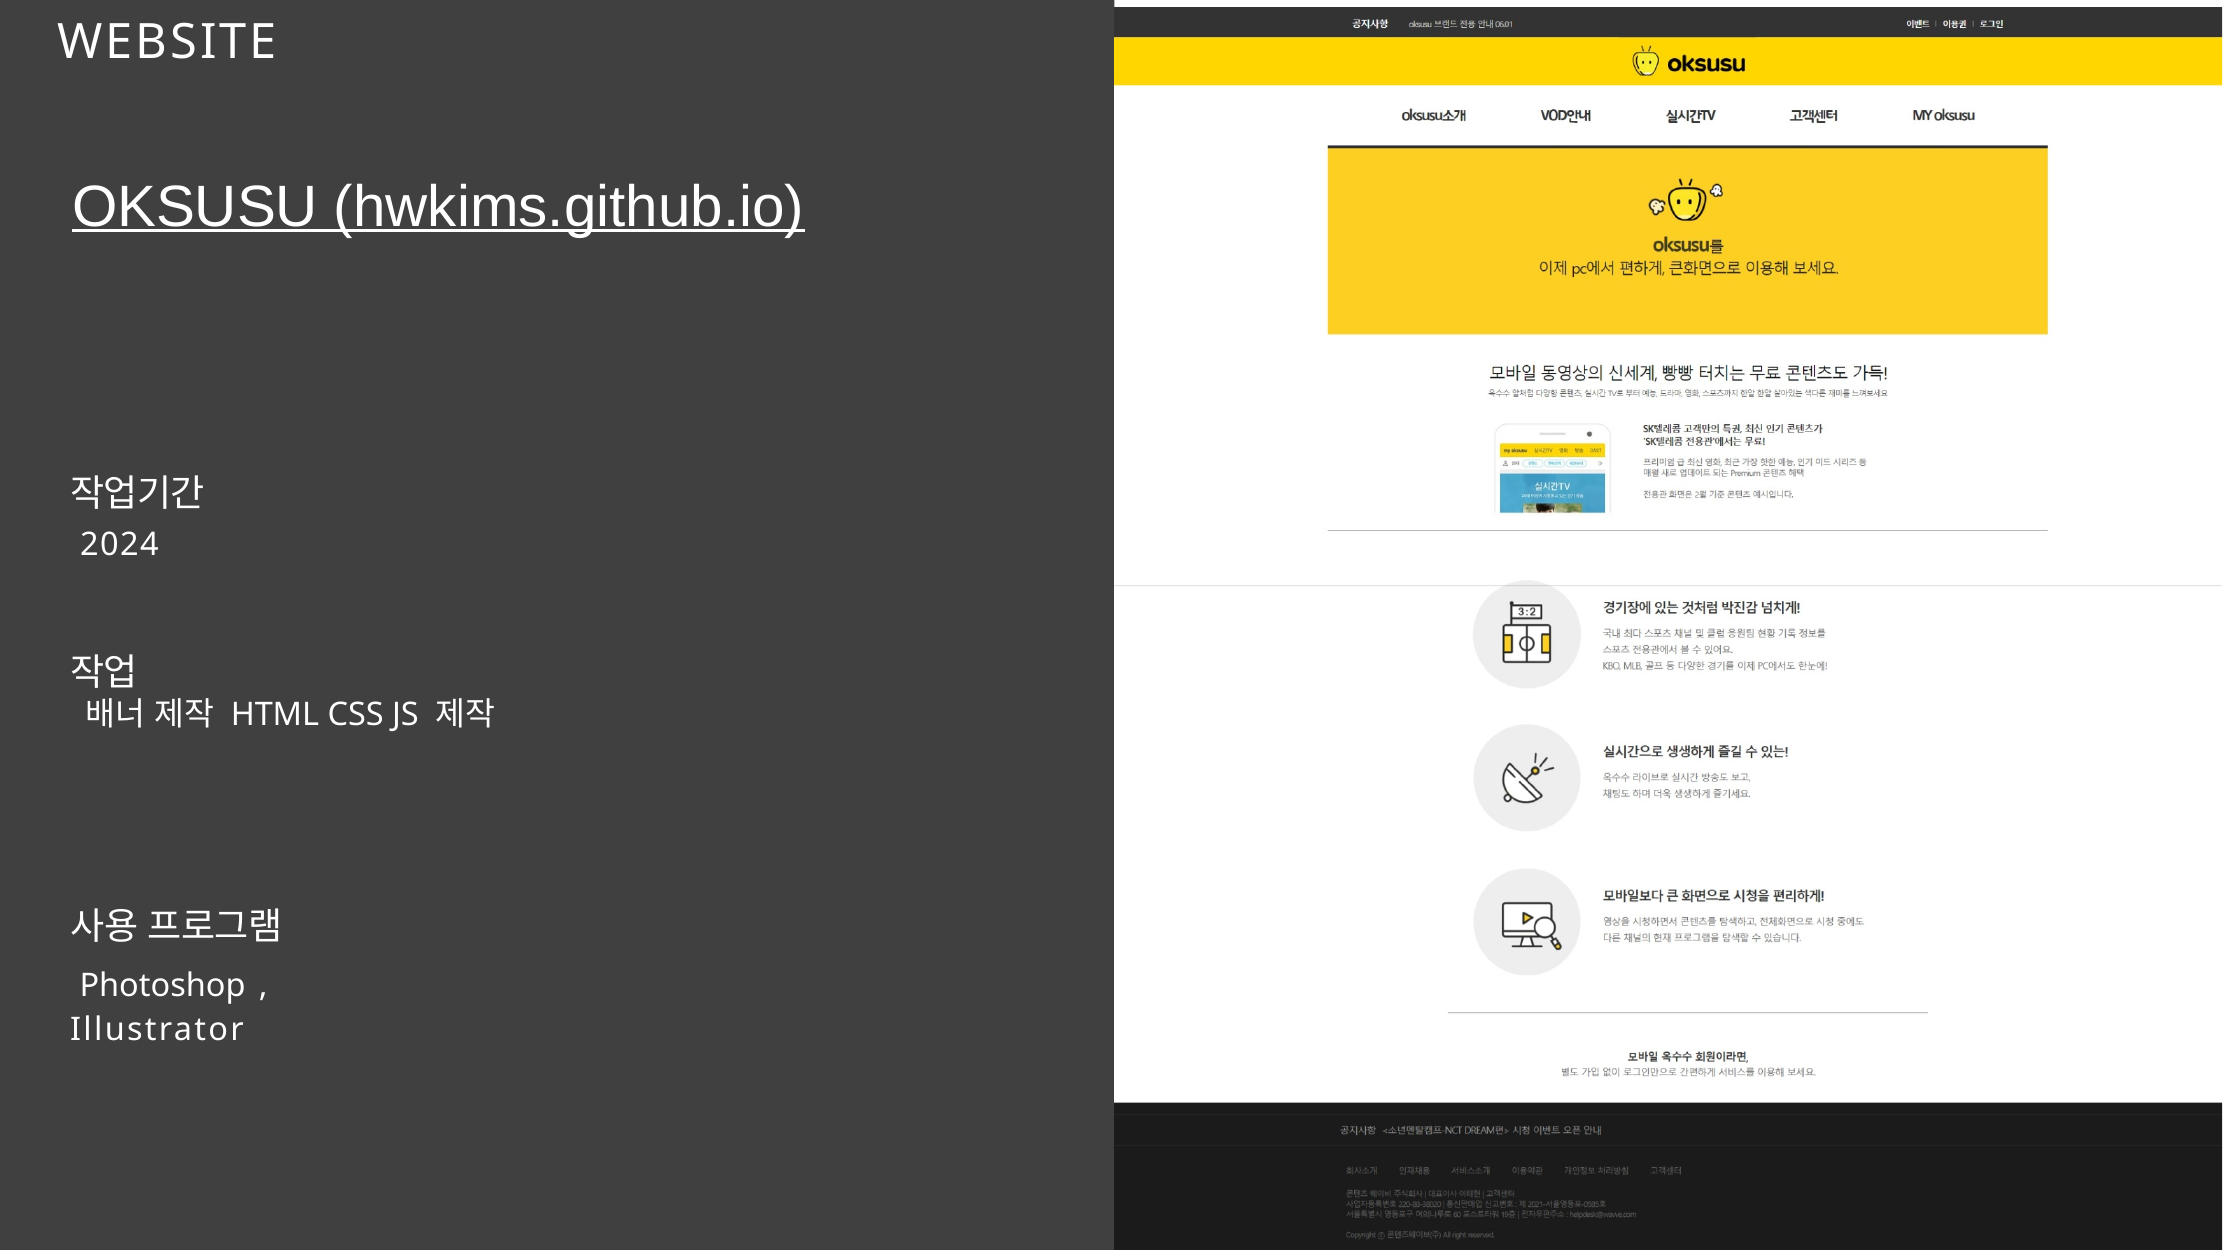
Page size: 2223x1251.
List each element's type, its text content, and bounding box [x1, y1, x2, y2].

text_box 사용 프로그램 Photoshop , Illustrator [67, 890, 1077, 1094]
text_box [0, 0, 1115, 1250]
text_box 작업 배너 제작 HTML CSS JS 제작 [67, 635, 775, 732]
text_box 작업기간 2024 [67, 456, 293, 563]
text_box OKSUSU (hwkims.github.io) [55, 160, 1108, 246]
picture [1114, 7, 2223, 1250]
title WEBSITE [55, 7, 524, 160]
